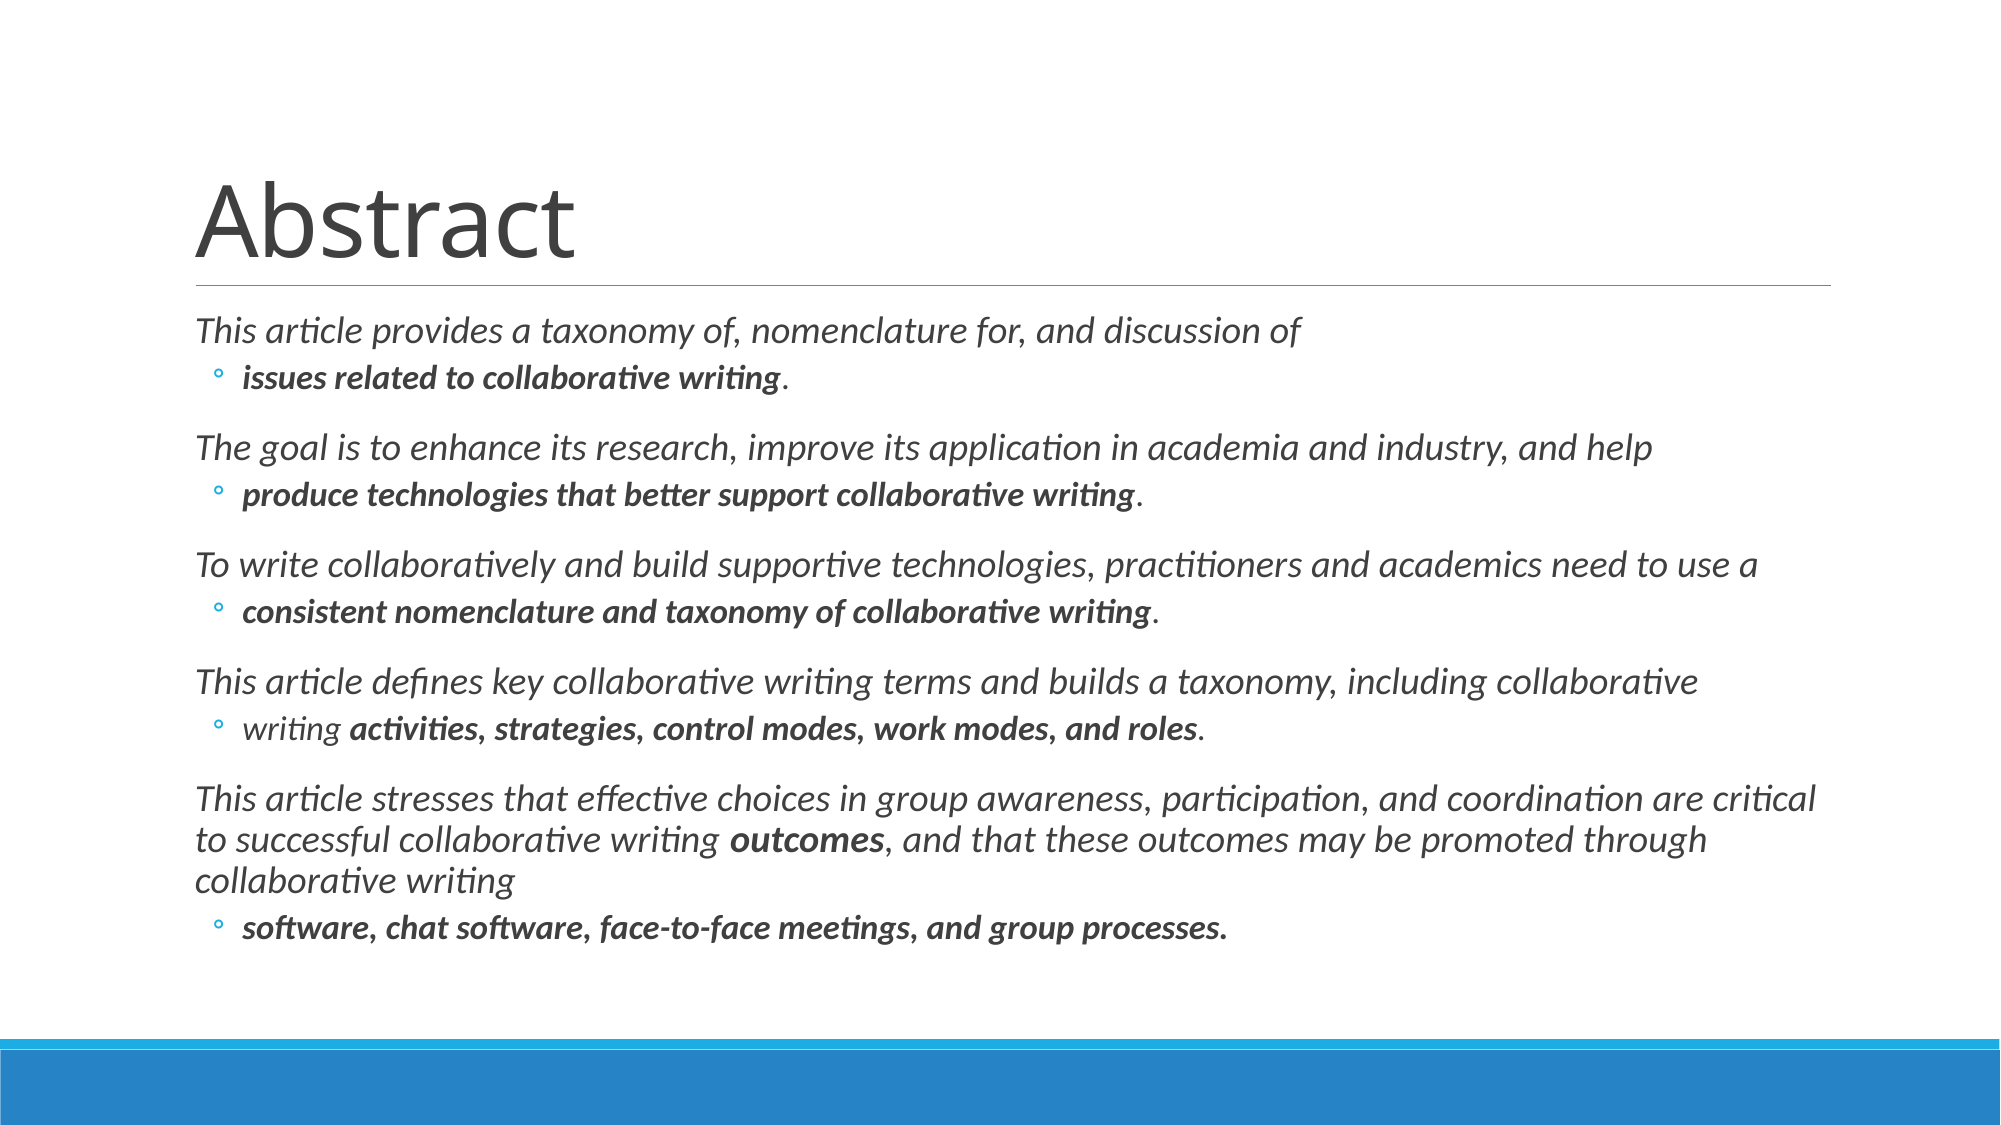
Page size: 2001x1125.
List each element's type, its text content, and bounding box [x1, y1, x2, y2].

title Abstract [180, 47, 1830, 285]
list This article provides a taxonomy of, nomenclature for, and discussion of issues related to collaborative writing. The goal is to enhance its research, improve its application in academia and industry, and help produce technologies that better support collaborative writing. To write collaboratively and build supportive technologies, practitioners and academics need to use a consistent nomenclature and taxonomy of collaborative writing. This article defines key collaborative writing terms and builds a taxonomy, including collaborative writing activities, strategies, control modes, work modes, and roles. This article stresses that effective choices in group awareness, participation, and coordination are critical to successful collaborative writing outcomes, and that these outcomes may be promoted through collaborative writing software, chat software, face-to-face meetings, and group processes. [180, 302, 1830, 963]
